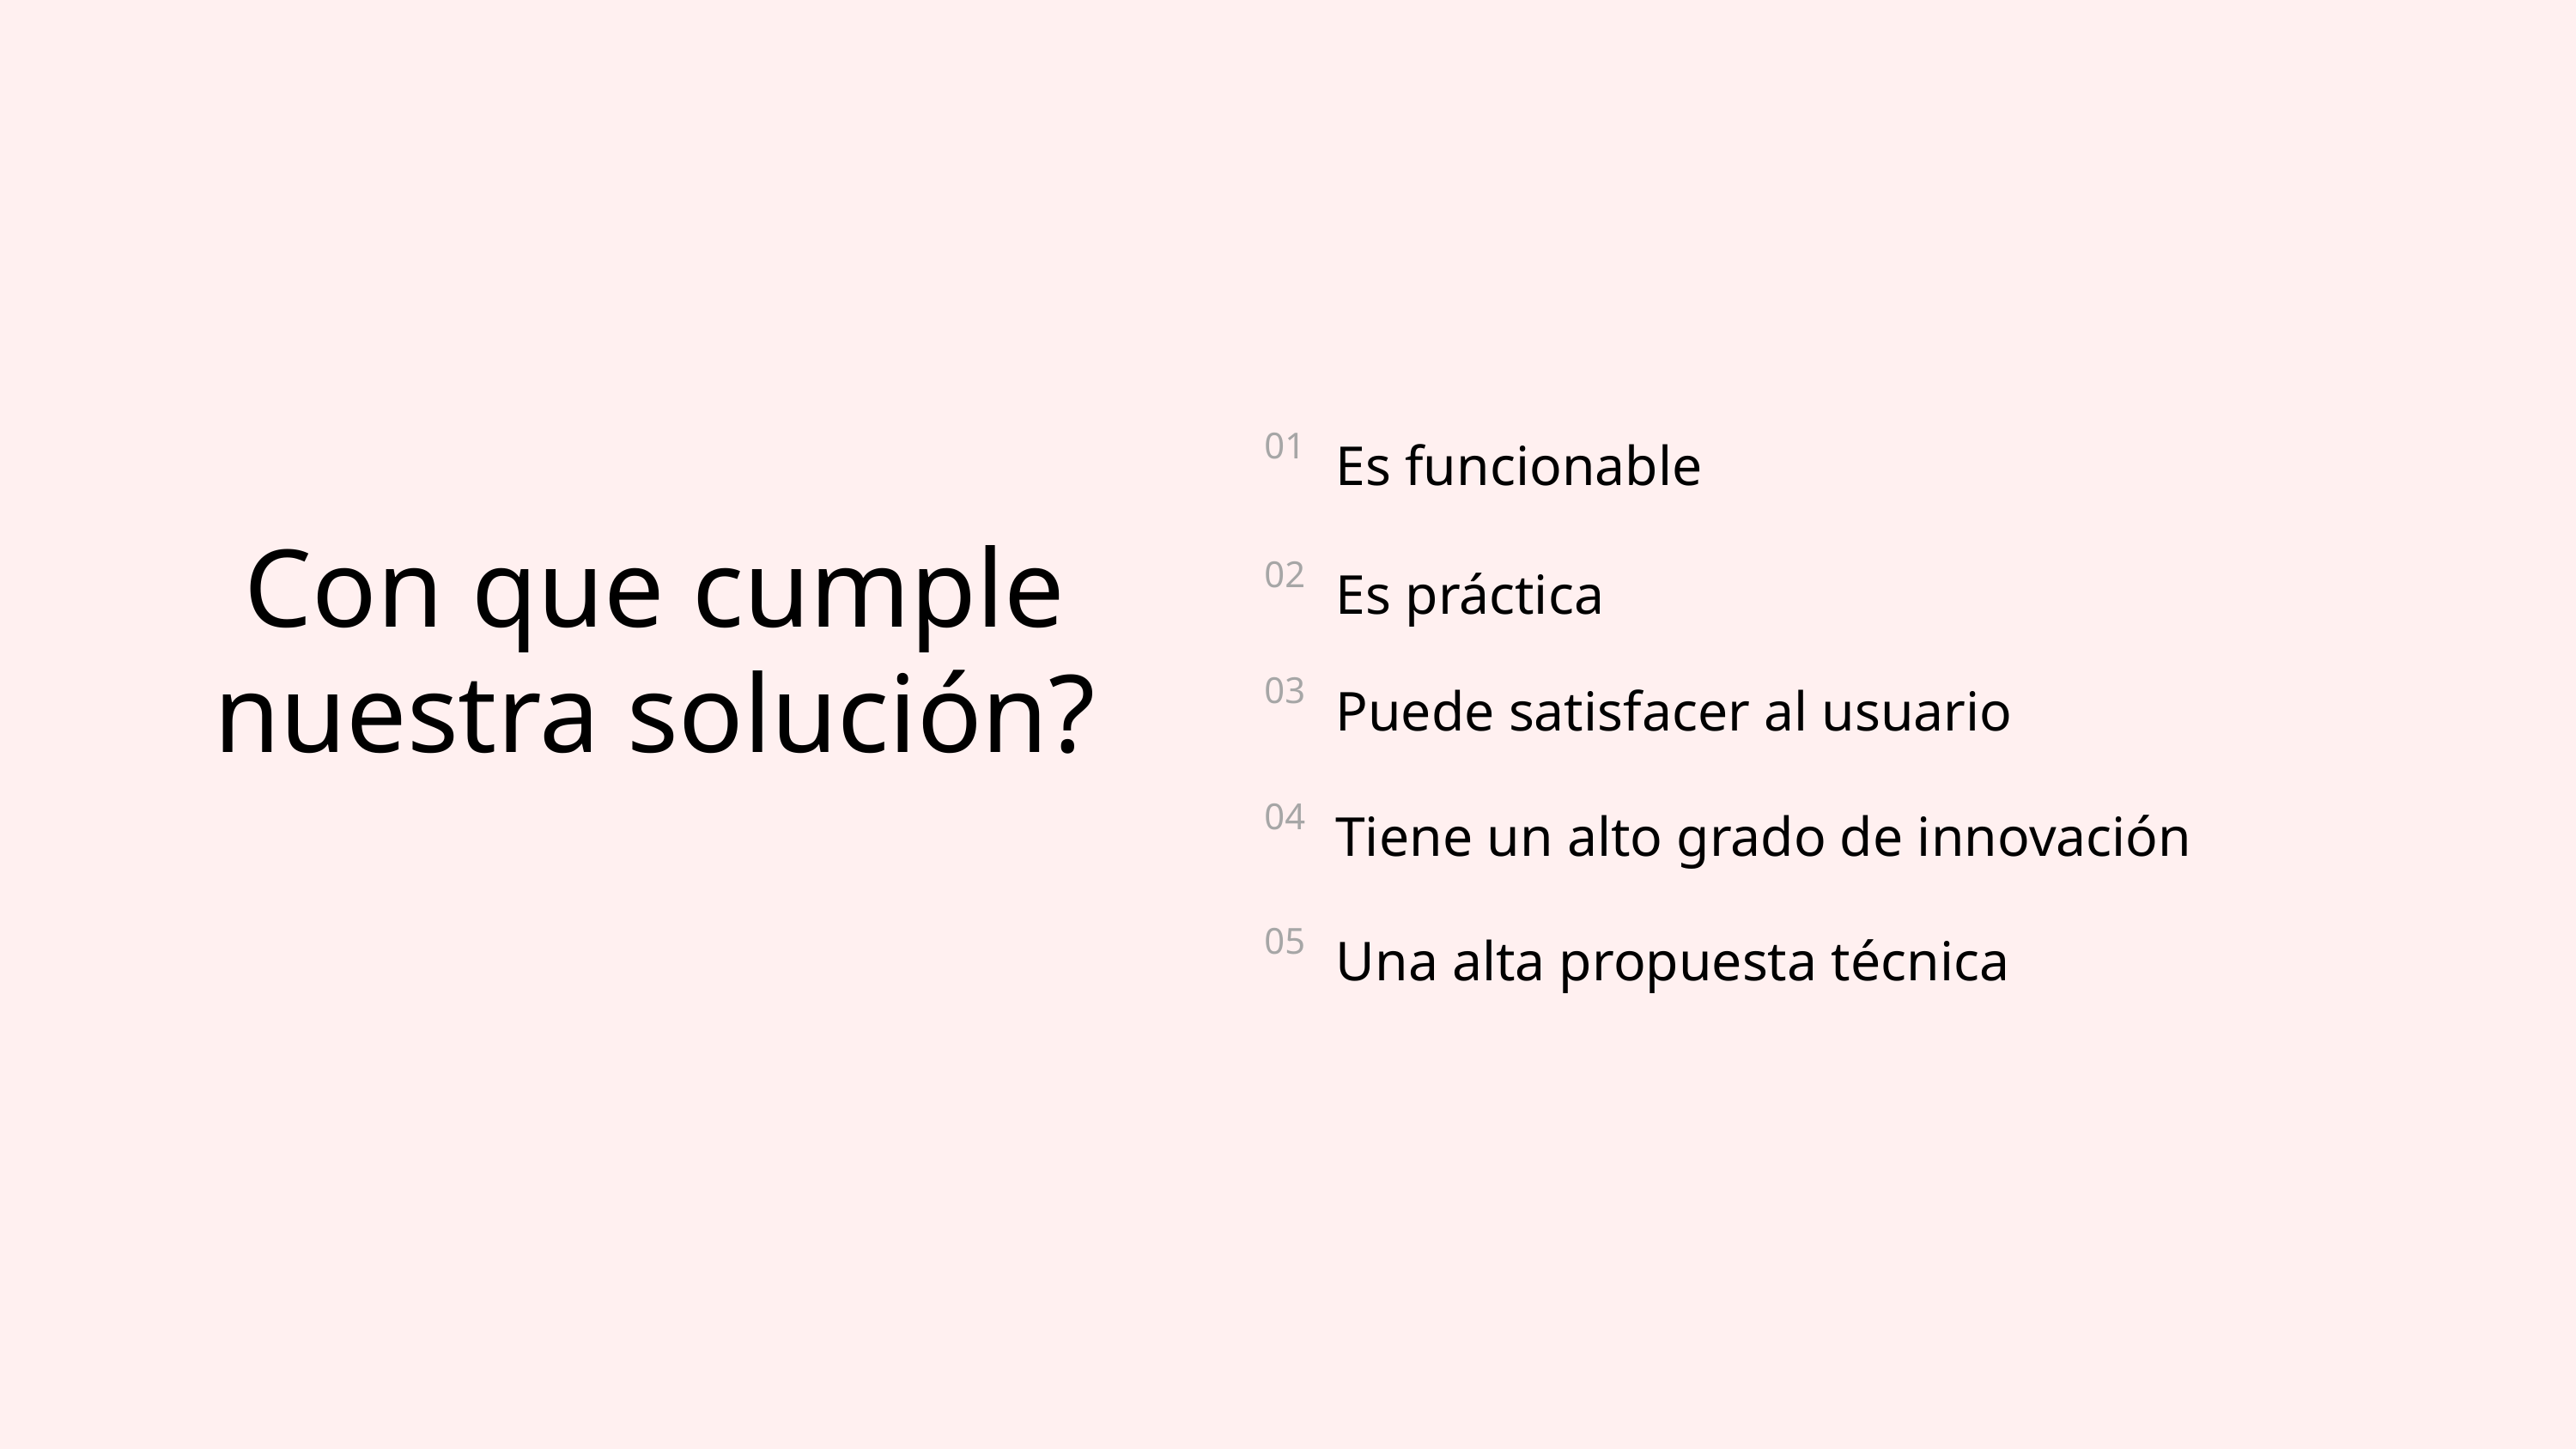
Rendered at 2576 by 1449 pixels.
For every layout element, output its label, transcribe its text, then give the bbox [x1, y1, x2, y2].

text_box Puede satisfacer al usuario [1335, 678, 2193, 742]
text_box Con que cumple nuestra solución? [205, 523, 1104, 774]
text_box 01 [1184, 415, 1306, 466]
text_box Es práctica [1335, 561, 2193, 626]
text_box Tiene un alto grado de innovación [1335, 804, 2291, 868]
text_box 04 [1184, 786, 1306, 837]
text_box 03 [1184, 661, 1306, 712]
text_box 02 [1184, 544, 1306, 595]
text_box Es funcionable [1335, 433, 2193, 496]
text_box 05 [1184, 911, 1306, 961]
text_box Una alta propuesta técnica [1335, 928, 2193, 991]
